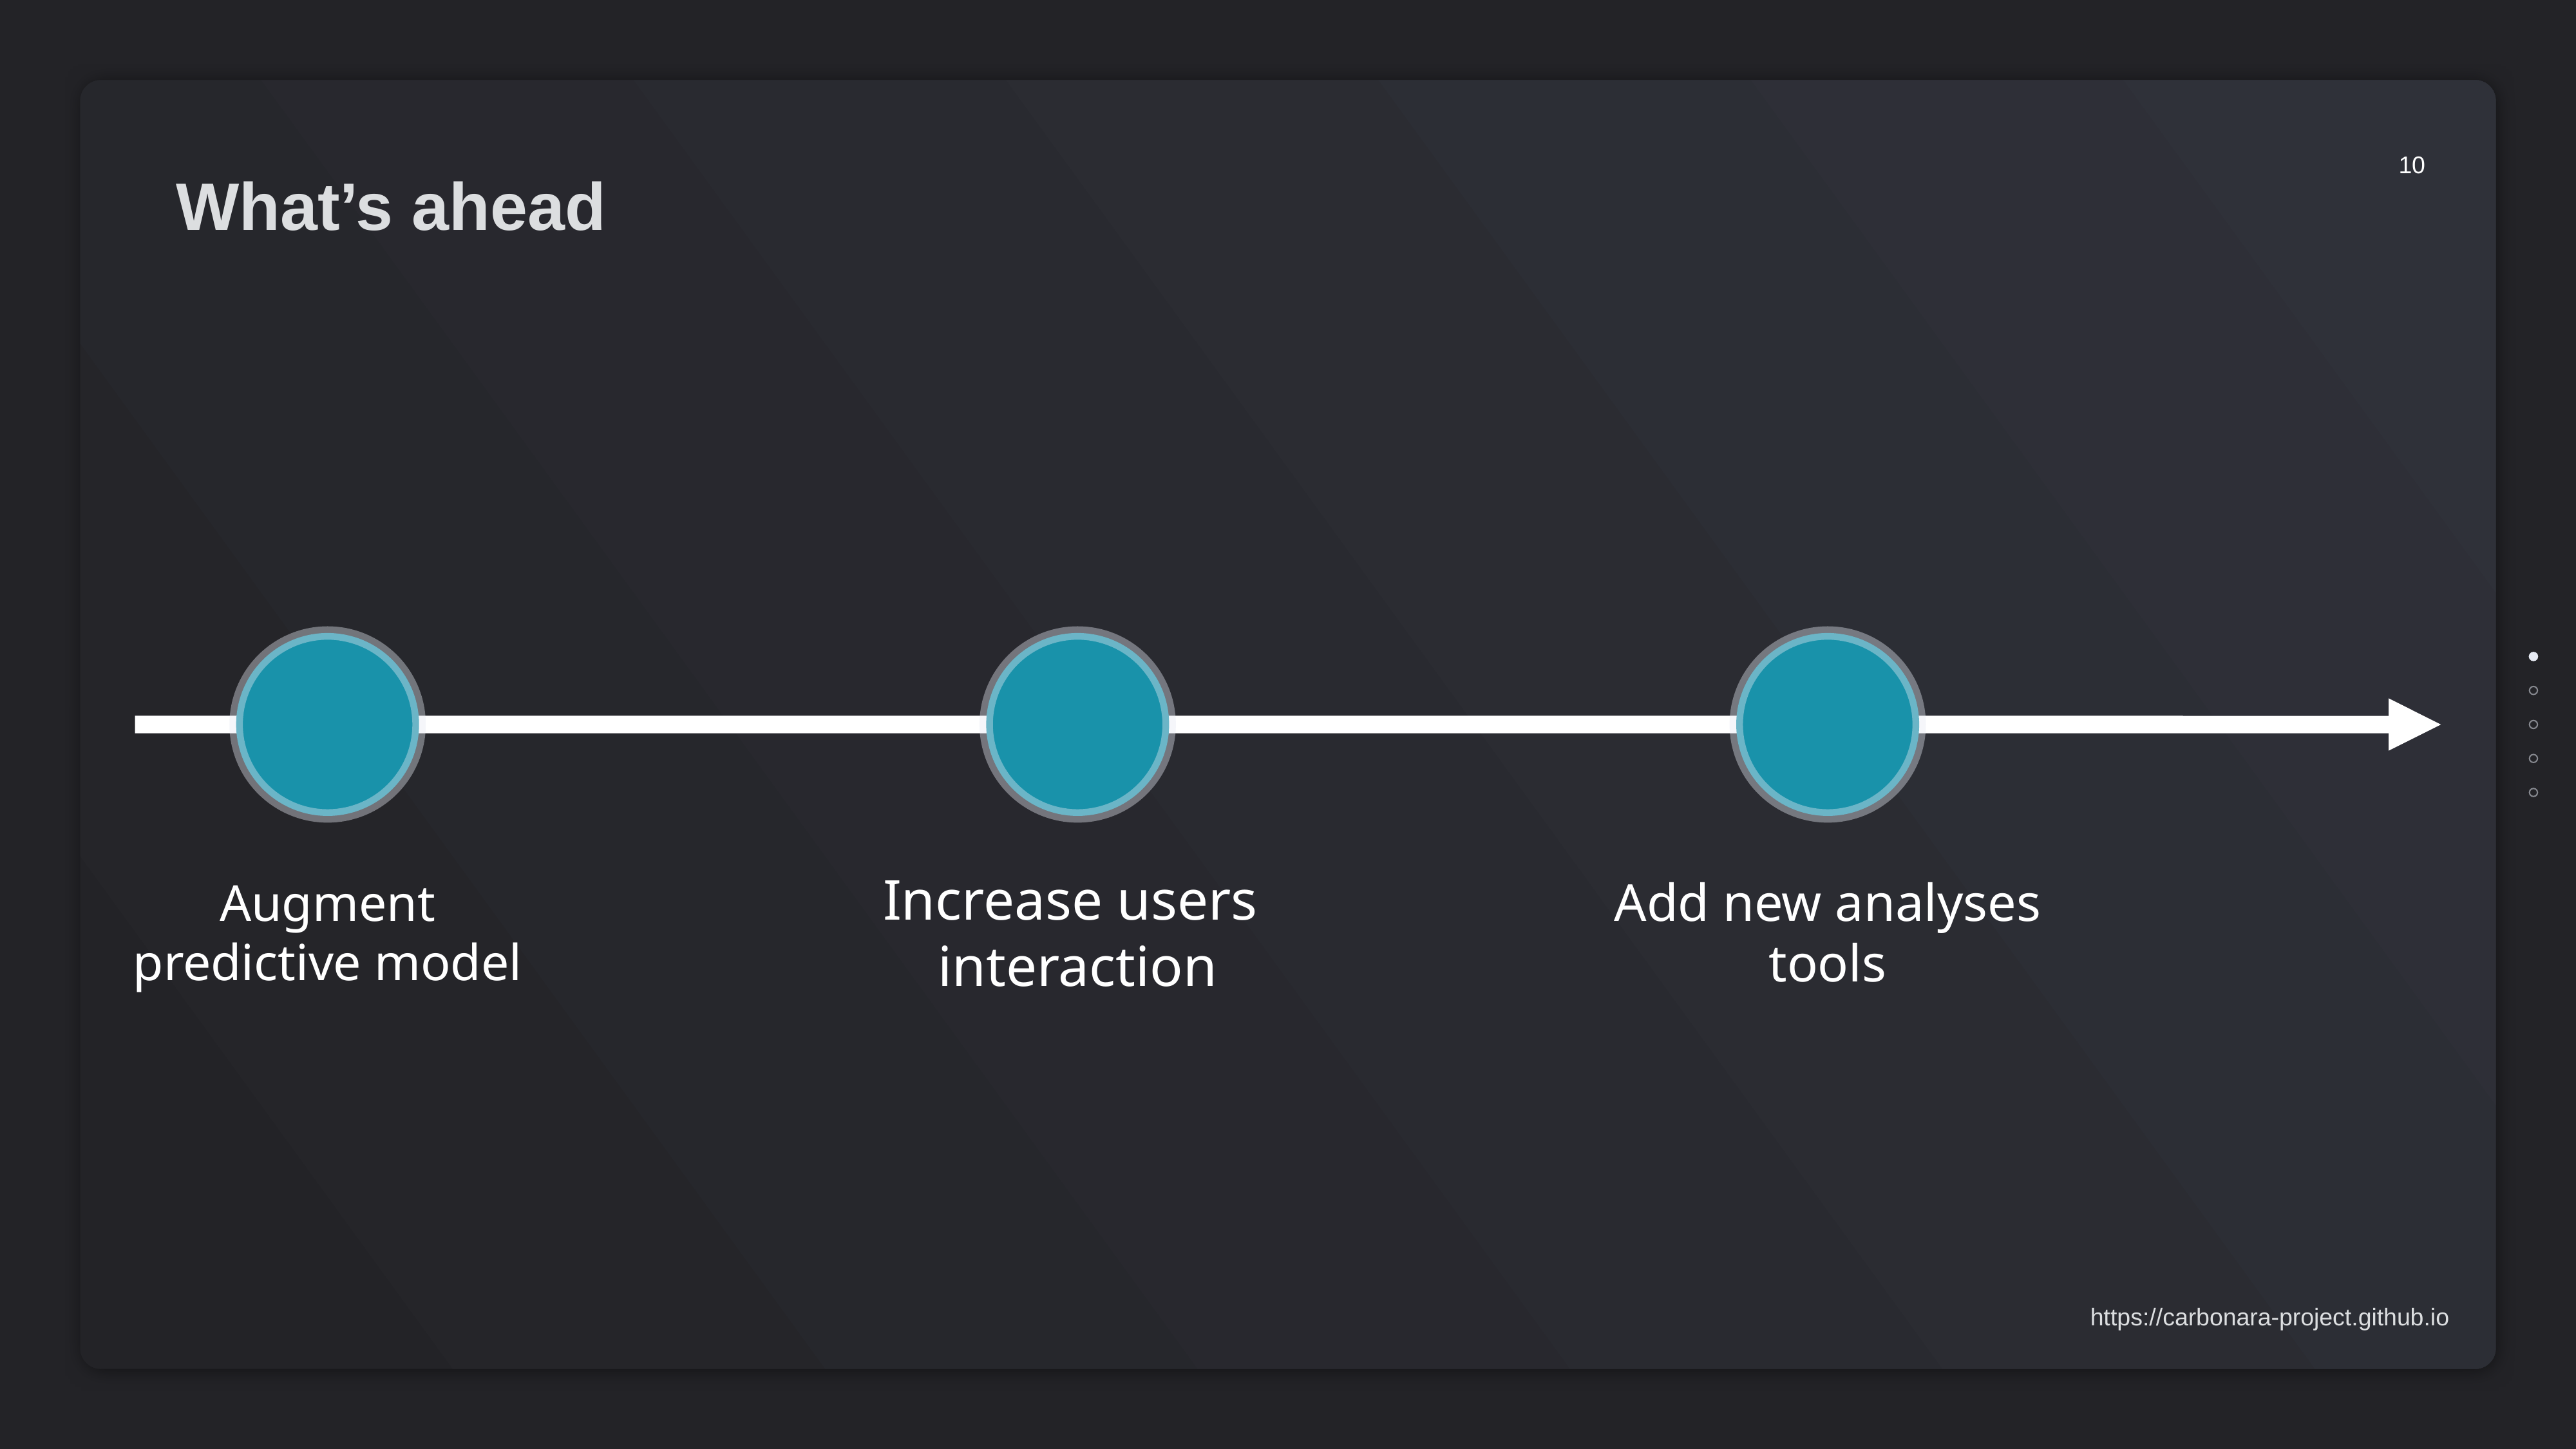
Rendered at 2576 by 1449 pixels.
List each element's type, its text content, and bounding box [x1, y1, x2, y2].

text_box [236, 632, 419, 816]
text_box Increase users interaction [877, 859, 1278, 1003]
text_box What’s ahead [170, 157, 780, 249]
text_box [986, 632, 1170, 816]
text_box Add new analyses tools [1567, 864, 2088, 998]
text_box [1736, 632, 1920, 816]
slide_number 10 [2391, 144, 2431, 185]
text_box Augment predictive model [128, 866, 527, 996]
text_box [1920, 720, 2441, 729]
